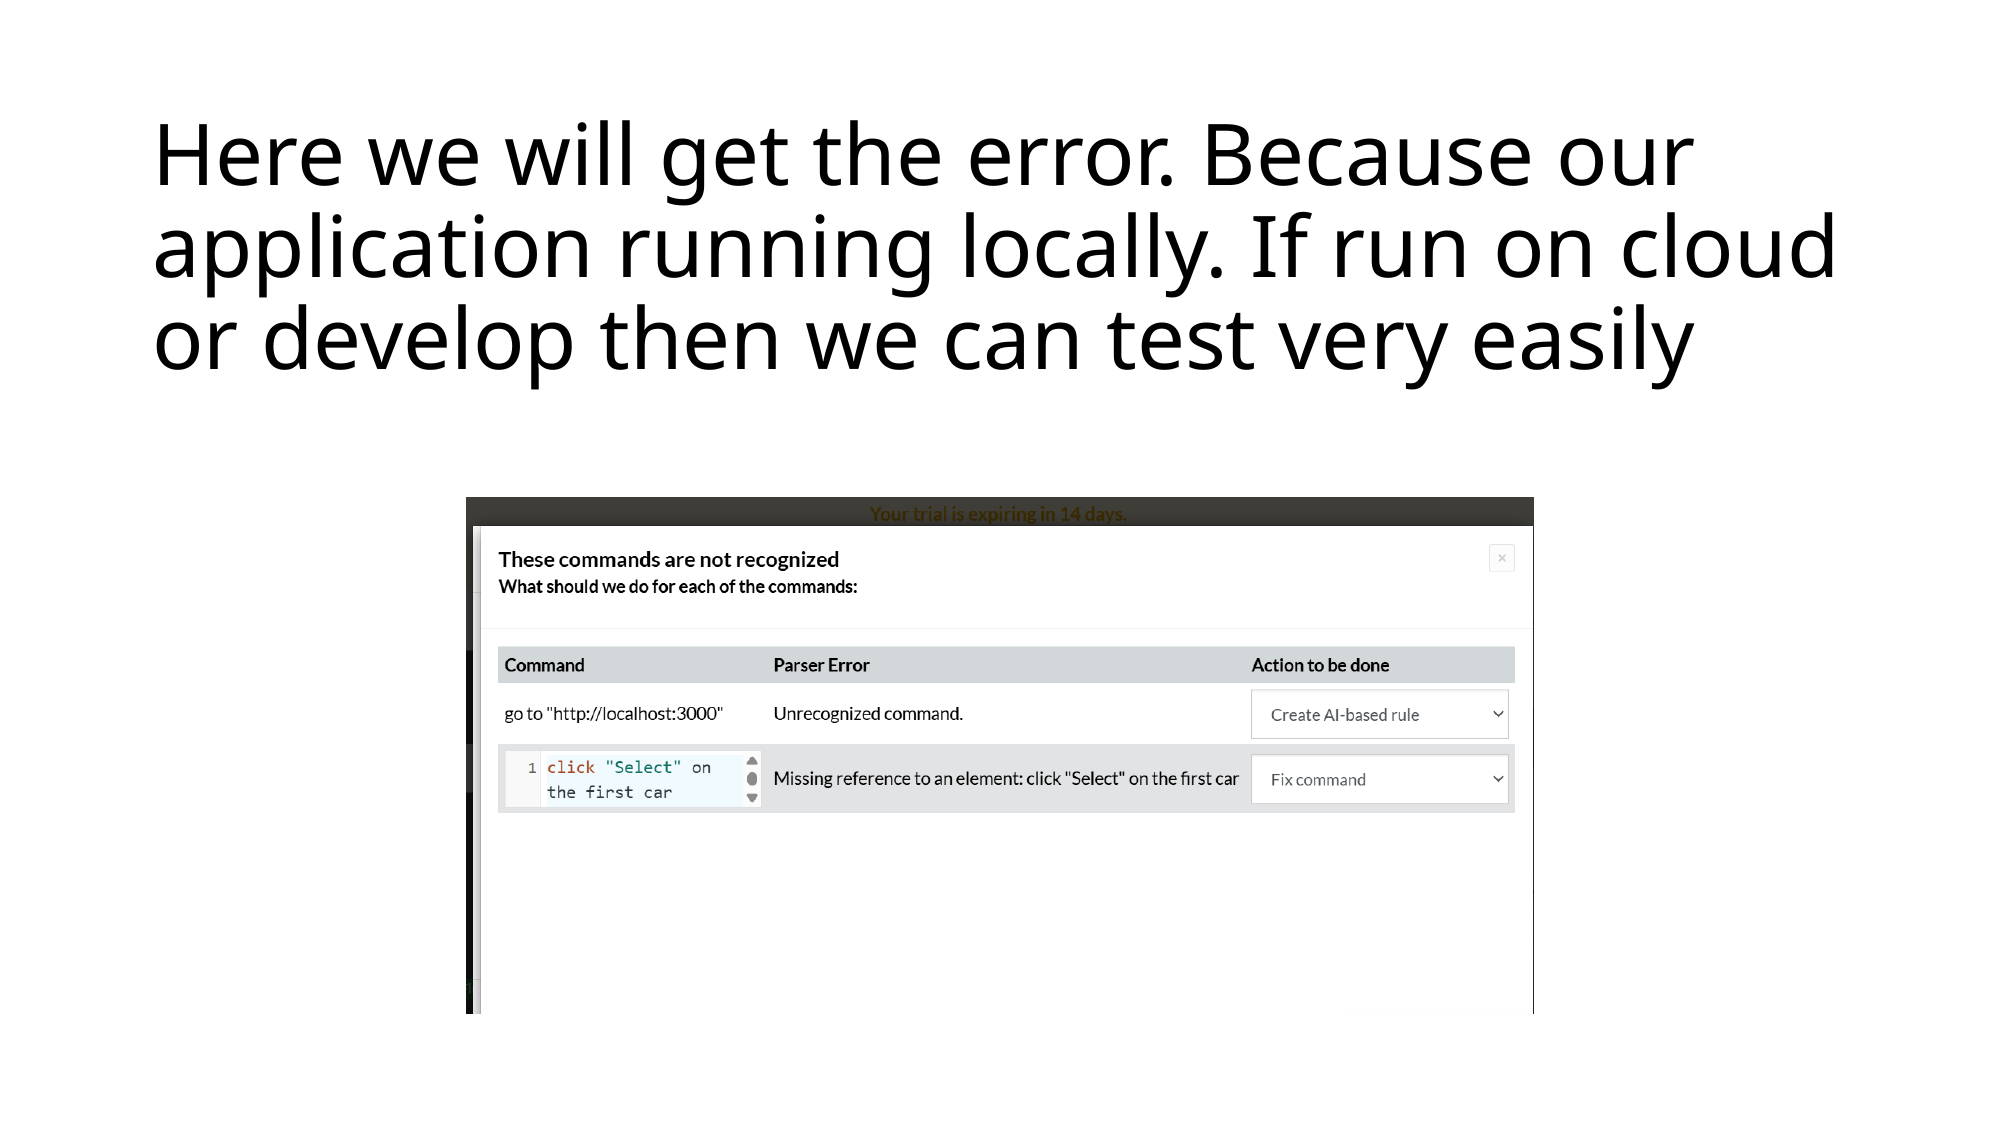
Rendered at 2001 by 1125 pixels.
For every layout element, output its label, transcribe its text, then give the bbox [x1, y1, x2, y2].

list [466, 497, 1534, 1014]
title Here we will get the error. Because our application running locally. If run on cloud or develop then we can test very easily [137, 59, 1863, 440]
